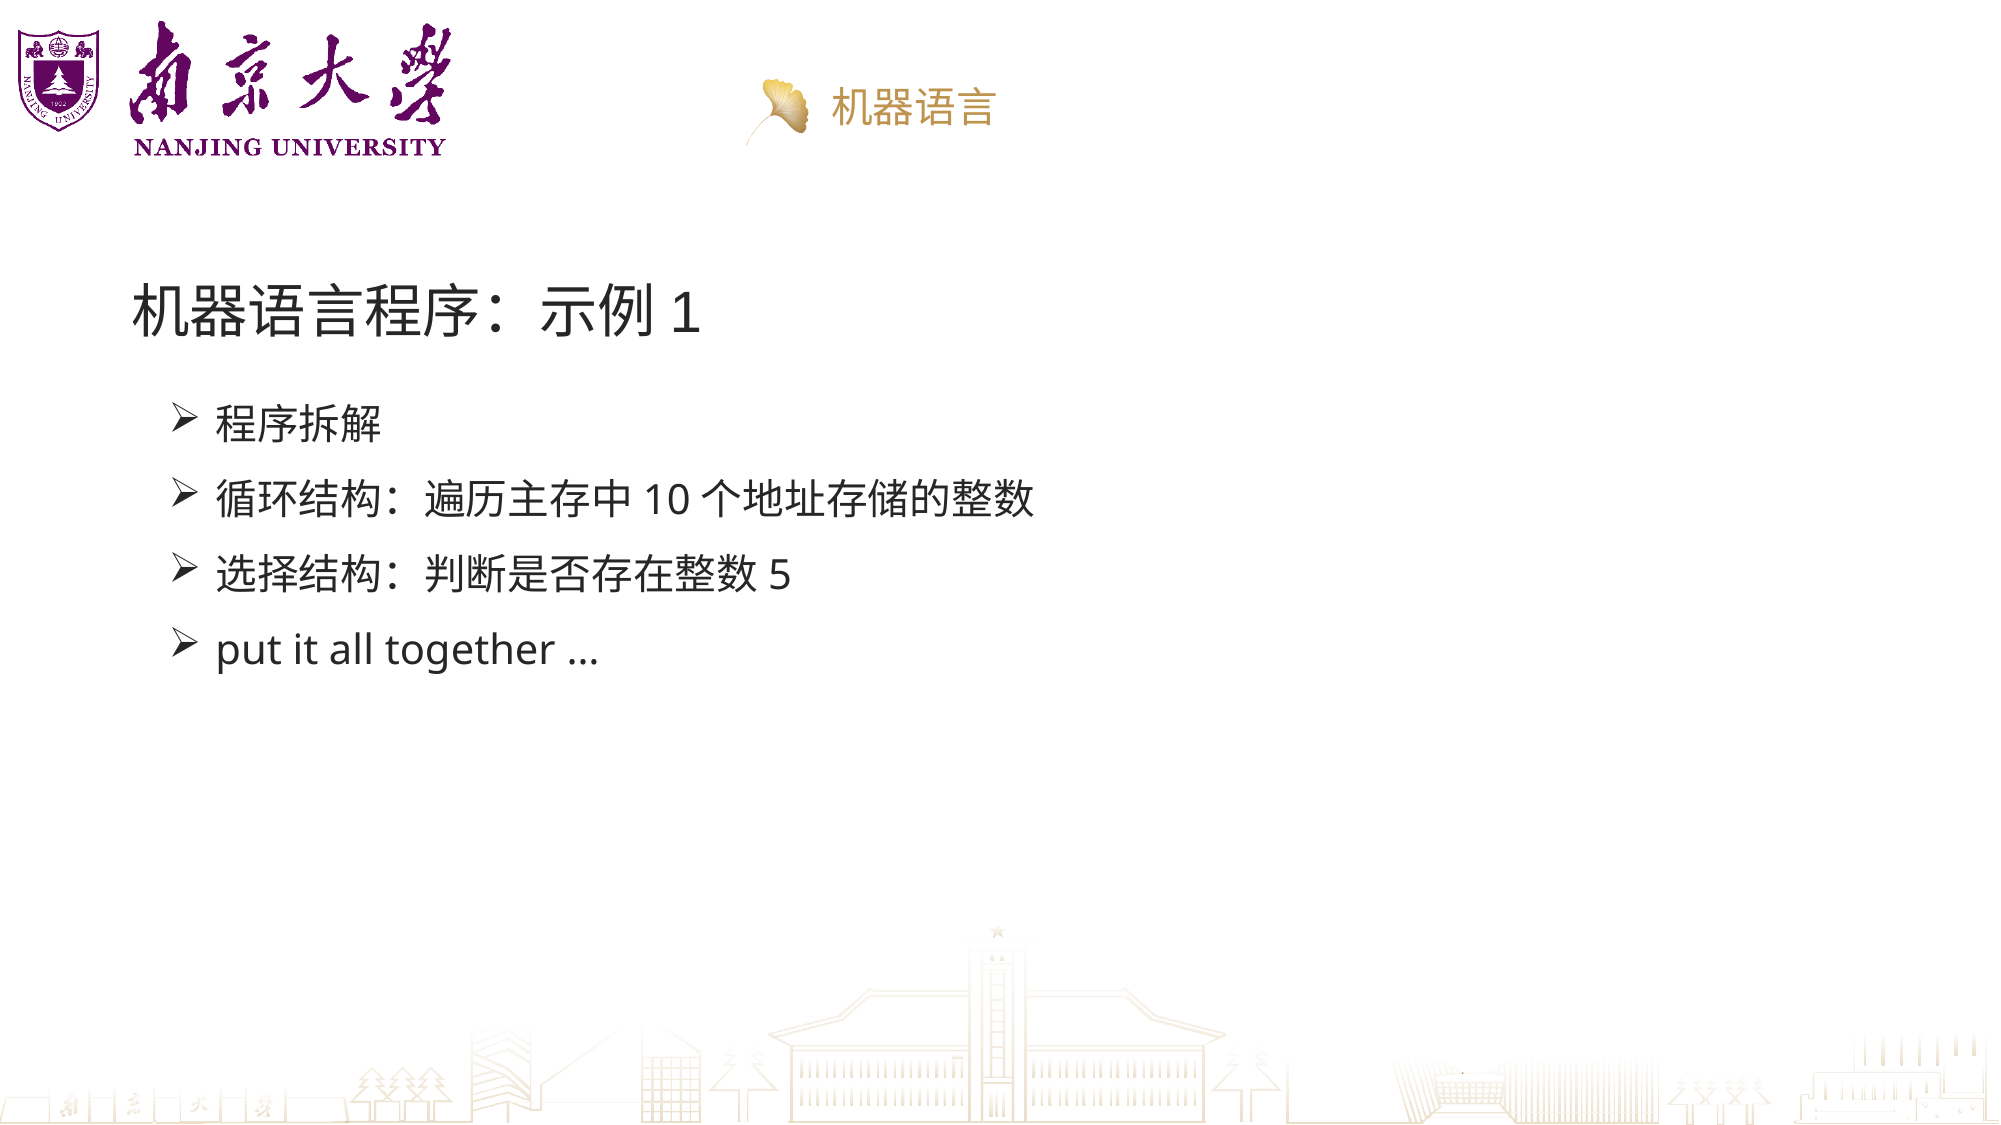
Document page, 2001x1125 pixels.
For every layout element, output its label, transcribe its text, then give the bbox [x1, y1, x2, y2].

picture [731, 64, 830, 169]
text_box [116, 249, 1843, 675]
picture [18, 21, 451, 160]
text_box 机器语言 [816, 73, 1226, 139]
